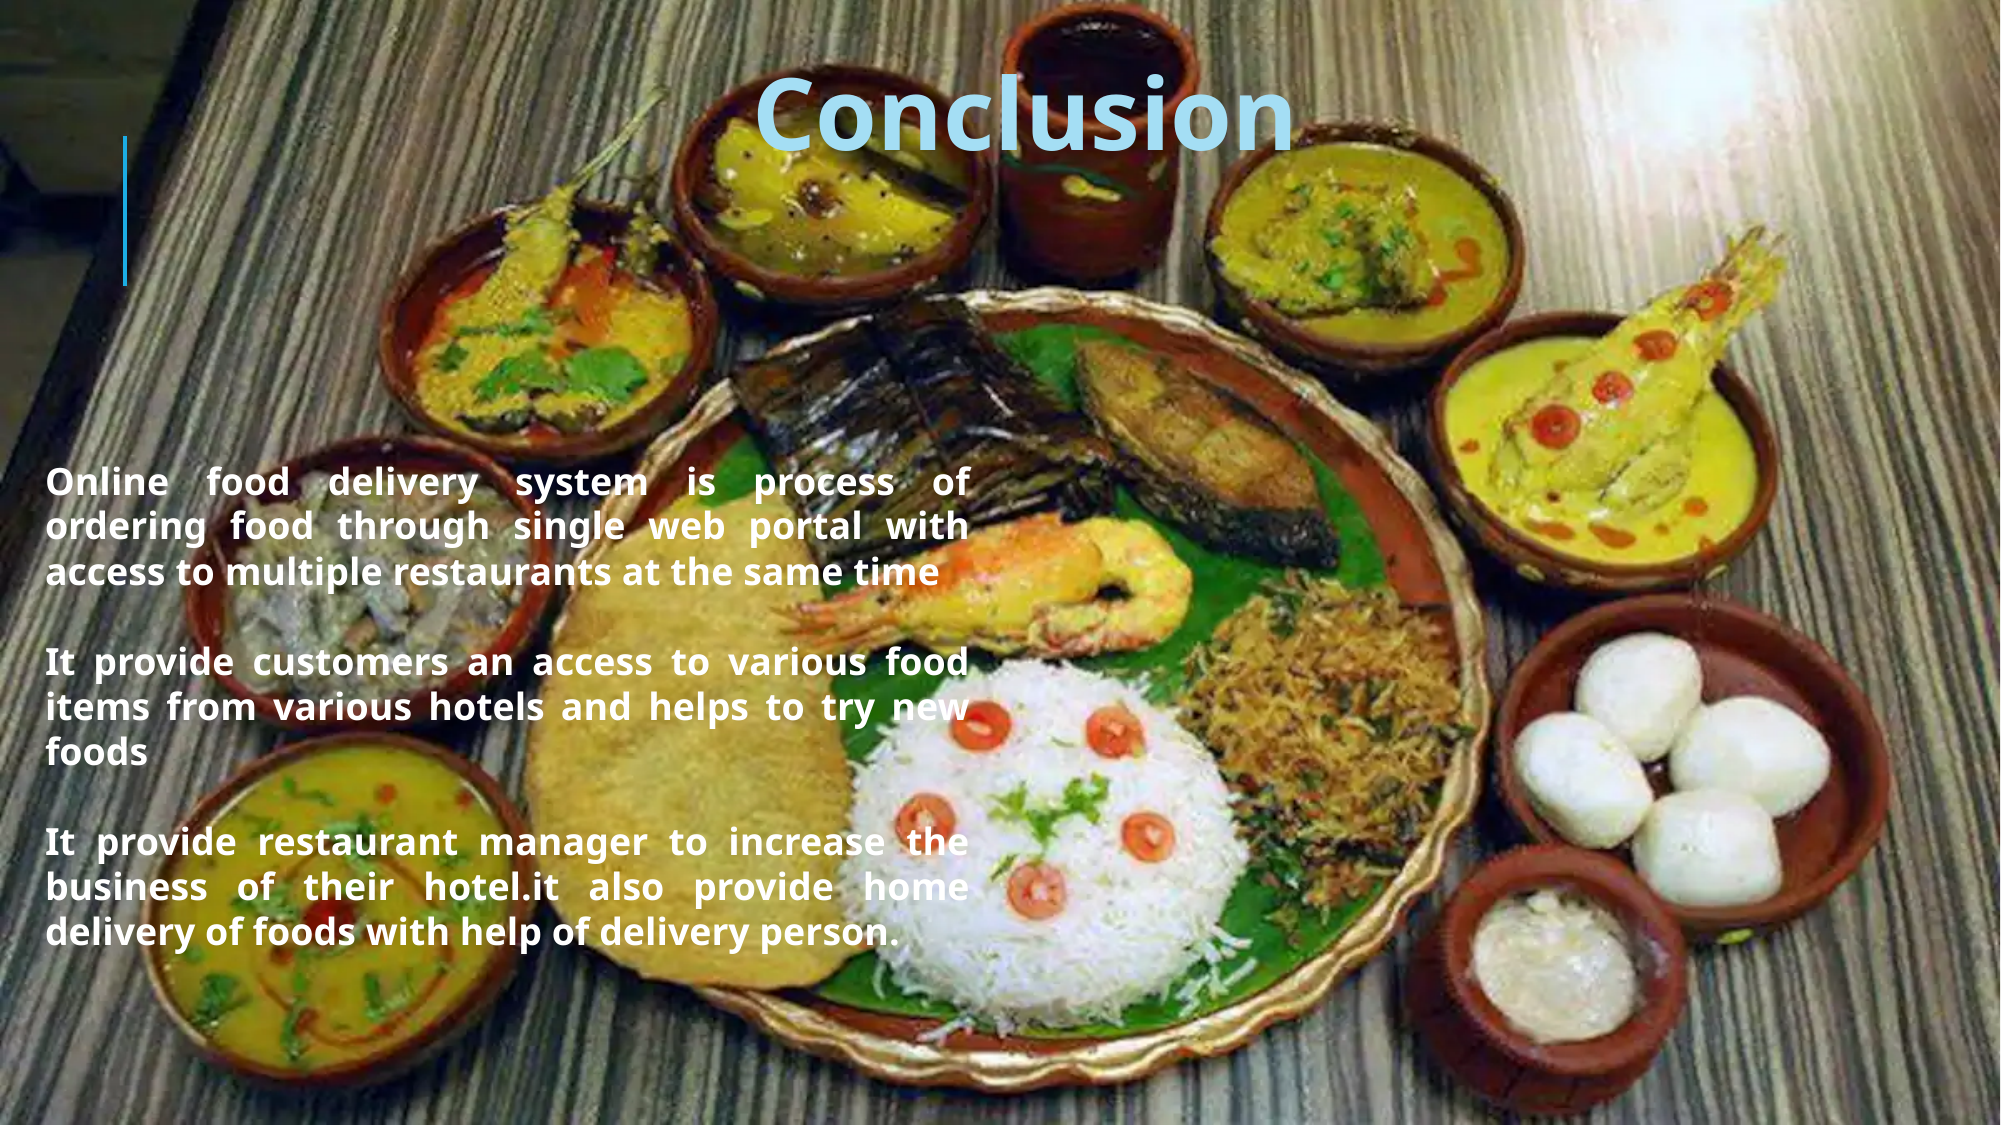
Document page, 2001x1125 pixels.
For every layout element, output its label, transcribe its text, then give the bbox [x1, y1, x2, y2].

picture [0, 0, 2001, 1125]
text_box Online food delivery system is process of ordering food through single web portal with access to multiple restaurants at the same time It provide customers an access to various food items from various hotels and helps to try new foods It provide restaurant manager to increase the business of their hotel.it also provide home delivery of foods with help of delivery person. [30, 450, 986, 960]
text_box Conclusion [308, 43, 1483, 178]
